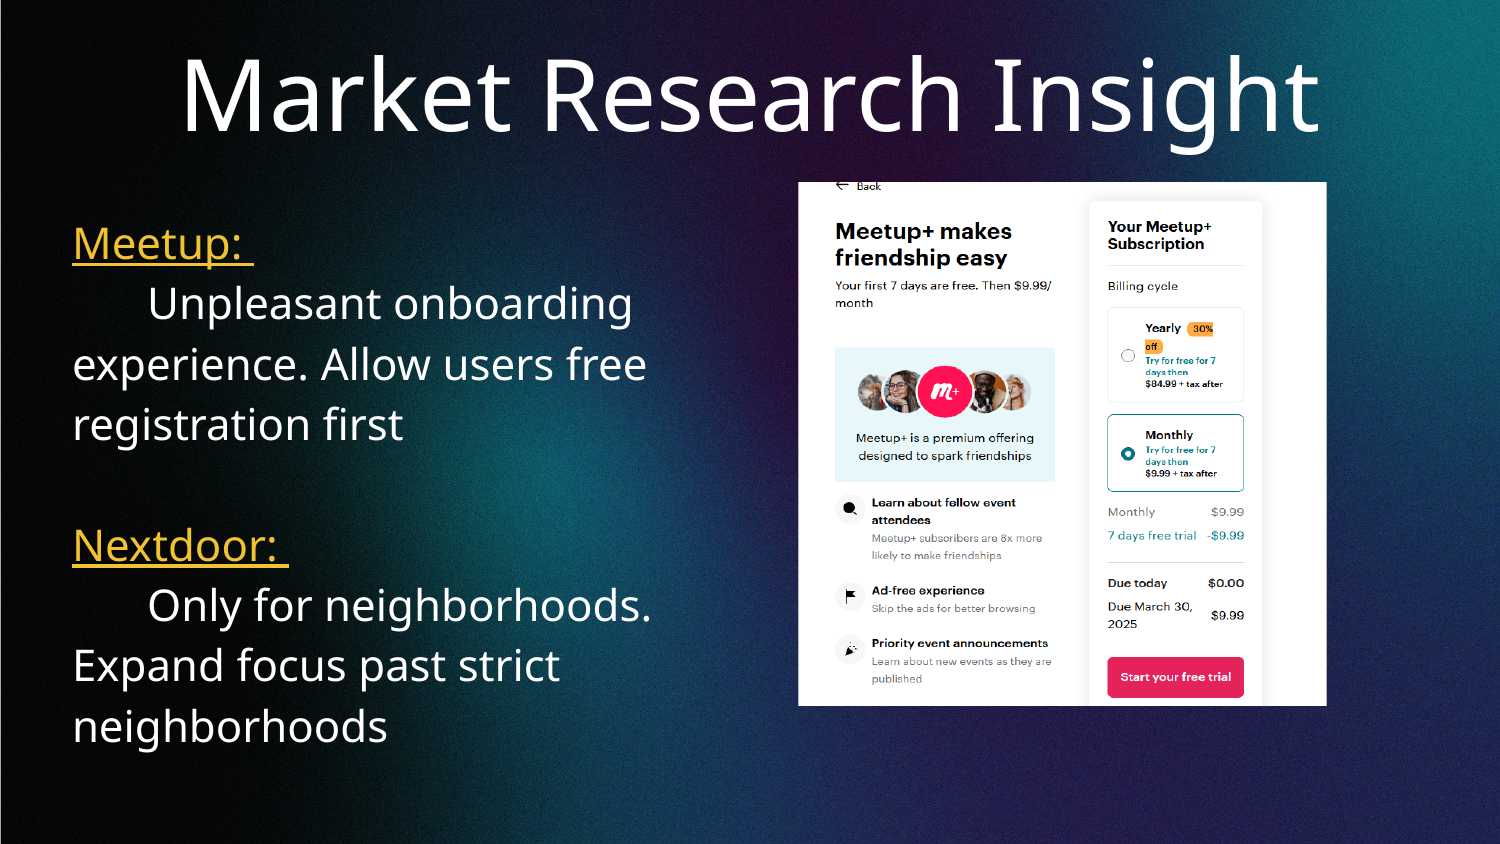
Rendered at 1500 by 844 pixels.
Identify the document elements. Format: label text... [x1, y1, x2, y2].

picture [0, 0, 1500, 844]
subtitle Meetup: Unpleasant onboarding experience. Allow users free registration first Nextdoor: Only for neighborhoods. Expand focus past strict neighborhoods [56, 208, 709, 772]
title Market Research Insight [25, 16, 1475, 208]
